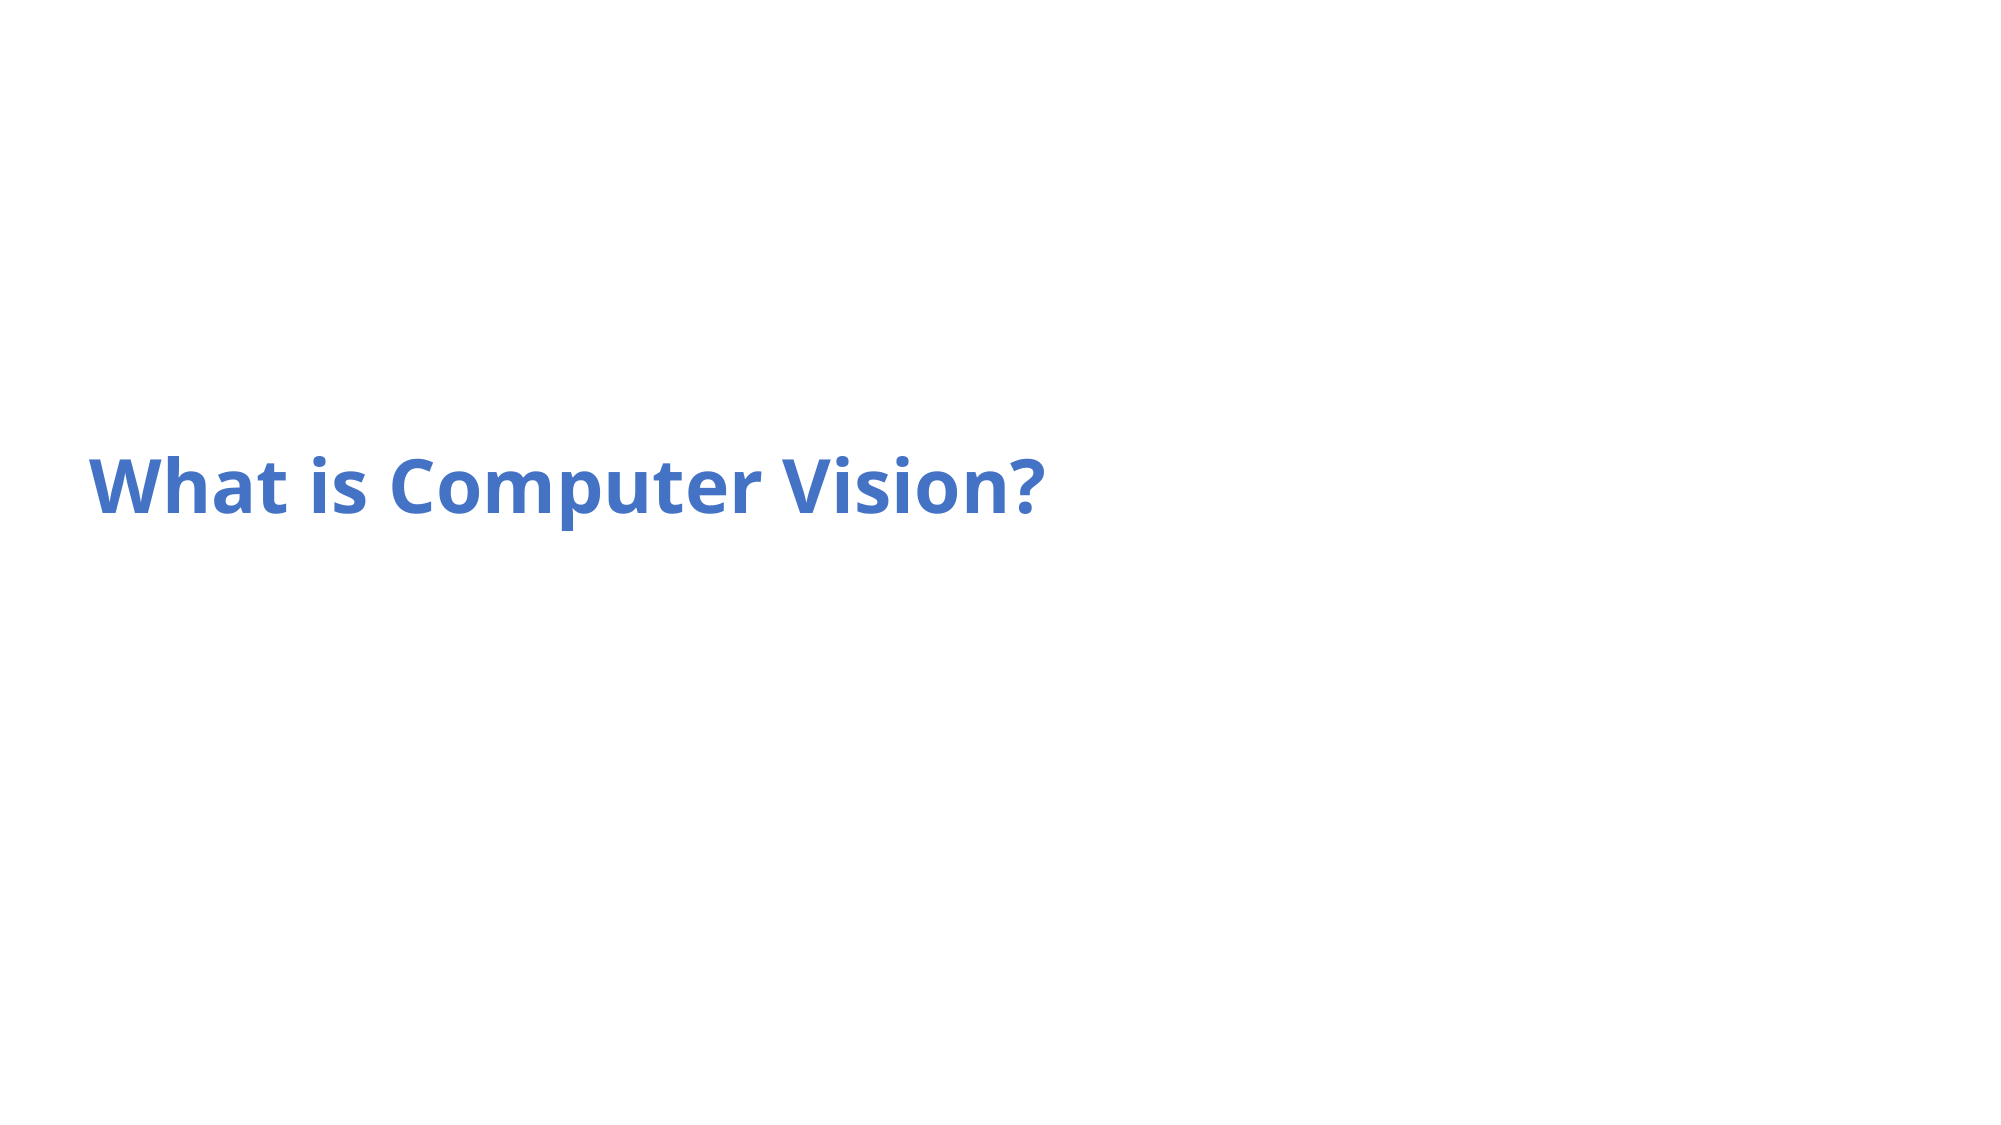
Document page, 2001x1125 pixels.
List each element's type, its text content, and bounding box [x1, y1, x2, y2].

title What is Computer Vision? [74, 298, 1684, 680]
